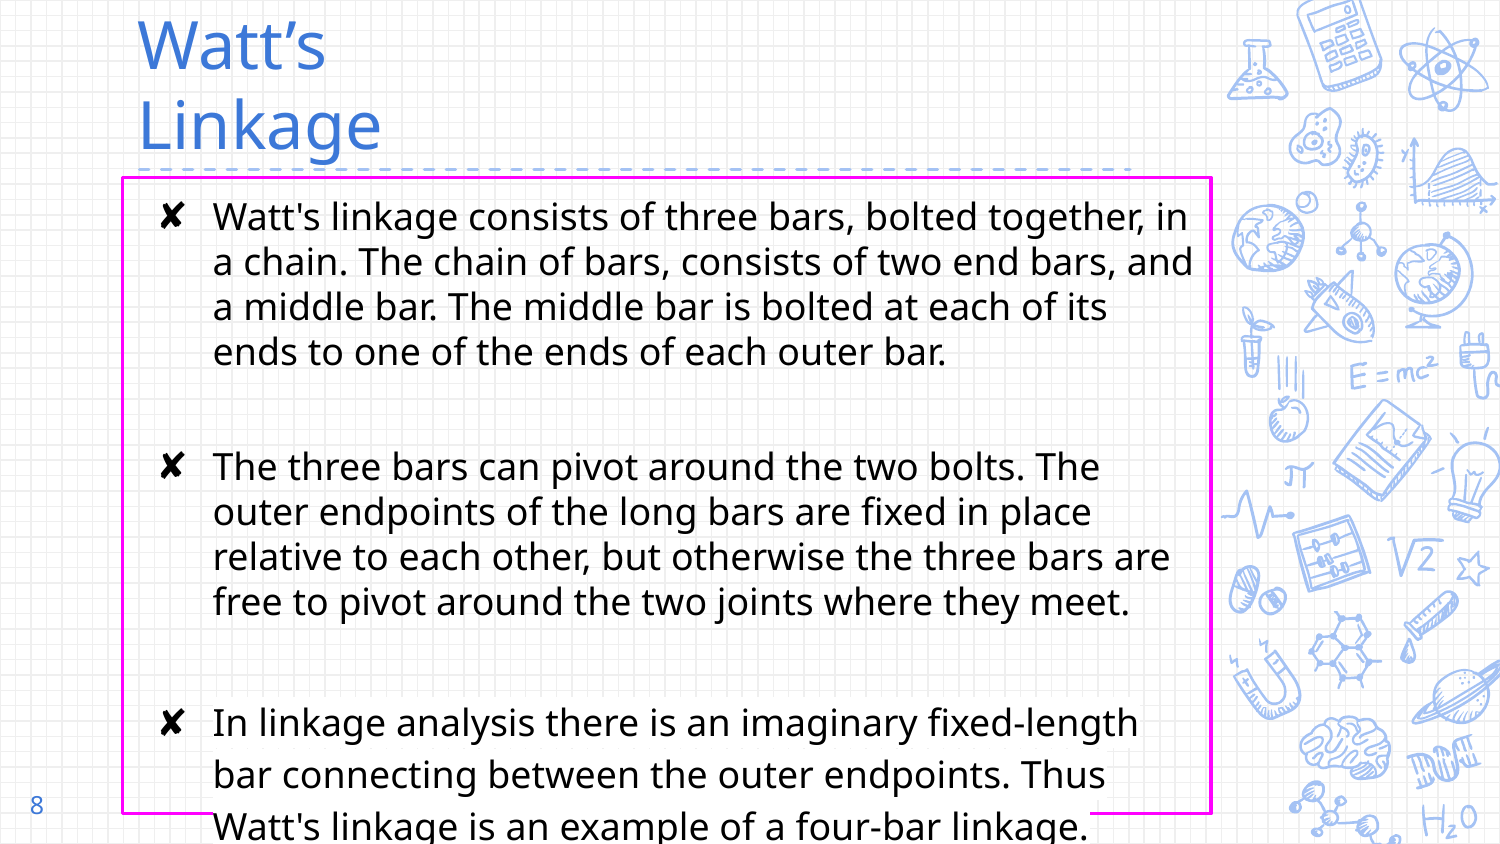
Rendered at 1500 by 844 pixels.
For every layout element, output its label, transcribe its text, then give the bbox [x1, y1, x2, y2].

slide_number 8 [14, 774, 105, 840]
title Watt’s Linkage [122, 89, 591, 177]
list Watt's linkage consists of three bars, bolted together, in a chain. The chain of bars, consists of two end bars, and a middle bar. The middle bar is bolted at each of its ends to one of the ends of each outer bar. The three bars can pivot around the two bolts. The outer endpoints of the long bars are fixed in place relative to each other, but otherwise the three bars are free to pivot around the two joints where they meet. In linkage analysis there is an imaginary fixed-length bar connecting between the outer endpoints. Thus Watt's linkage is an example of a four-bar linkage. [122, 177, 1212, 814]
